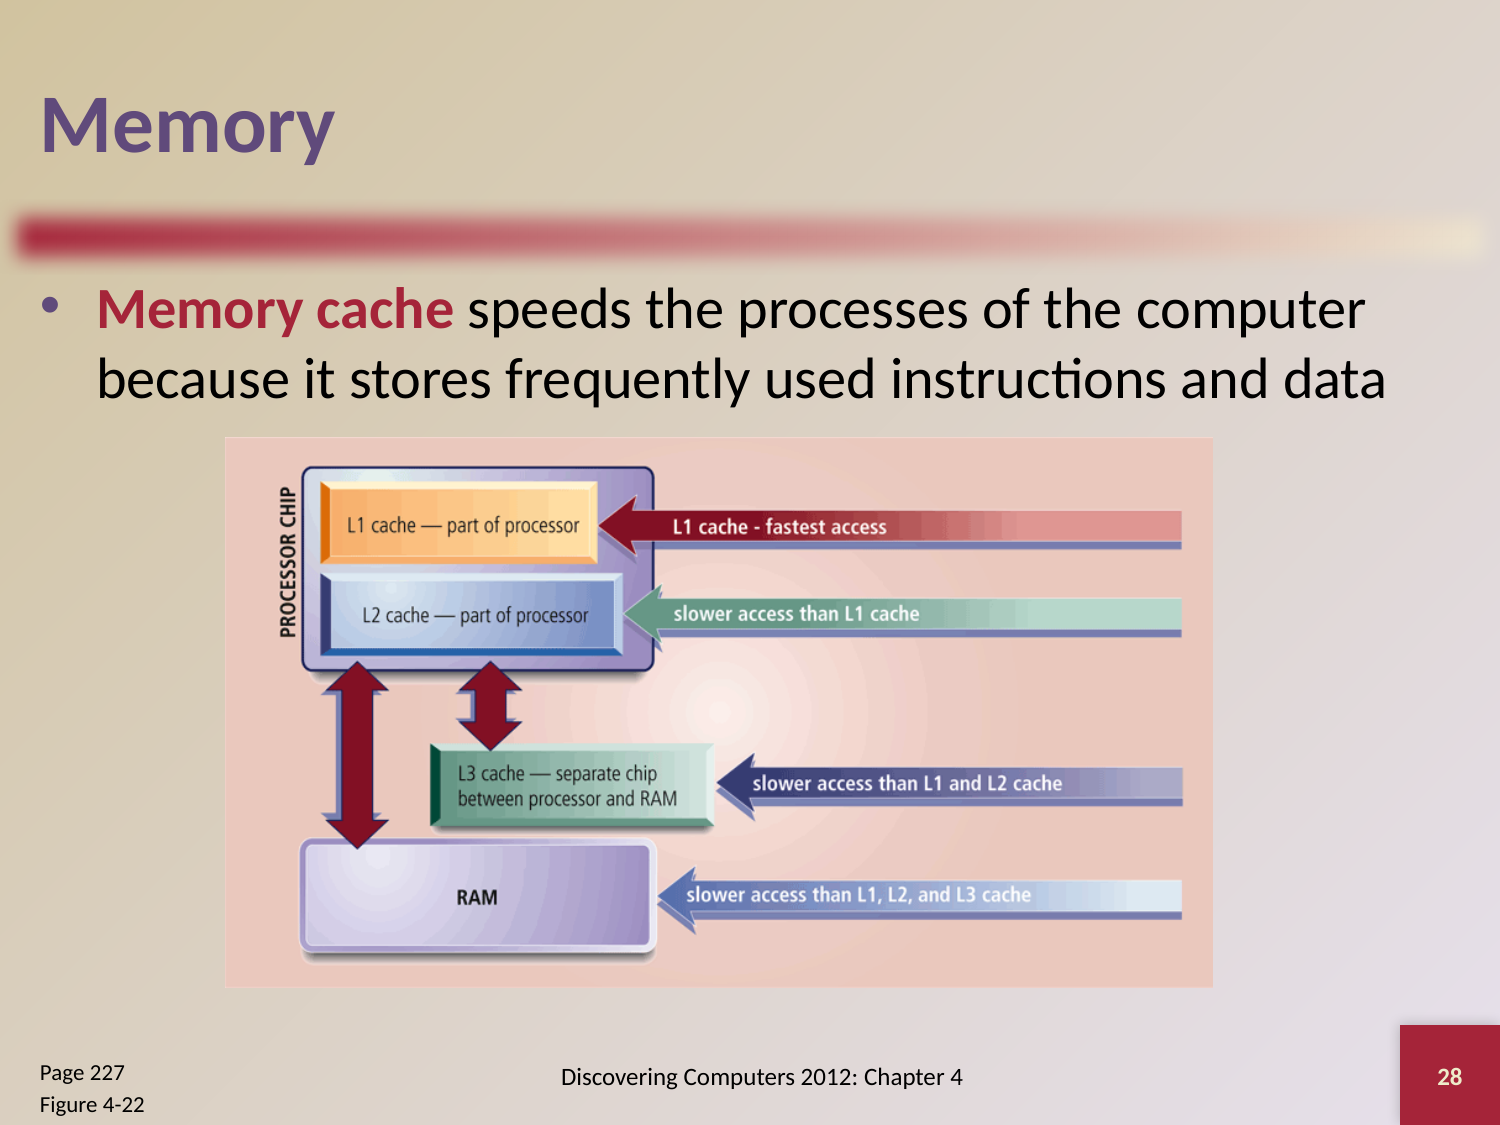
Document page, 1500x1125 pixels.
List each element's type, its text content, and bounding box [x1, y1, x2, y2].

title Memory [24, 24, 1475, 213]
footer Discovering Computers 2012: Chapter 4 [450, 1037, 1075, 1113]
picture [224, 437, 1213, 989]
list Page 227 Figure 4-22 [24, 1050, 300, 1125]
slide_number 28 [1400, 1025, 1500, 1125]
list Memory cache speeds the processes of the computer because it stores frequently used instructions and data [24, 262, 1475, 1025]
